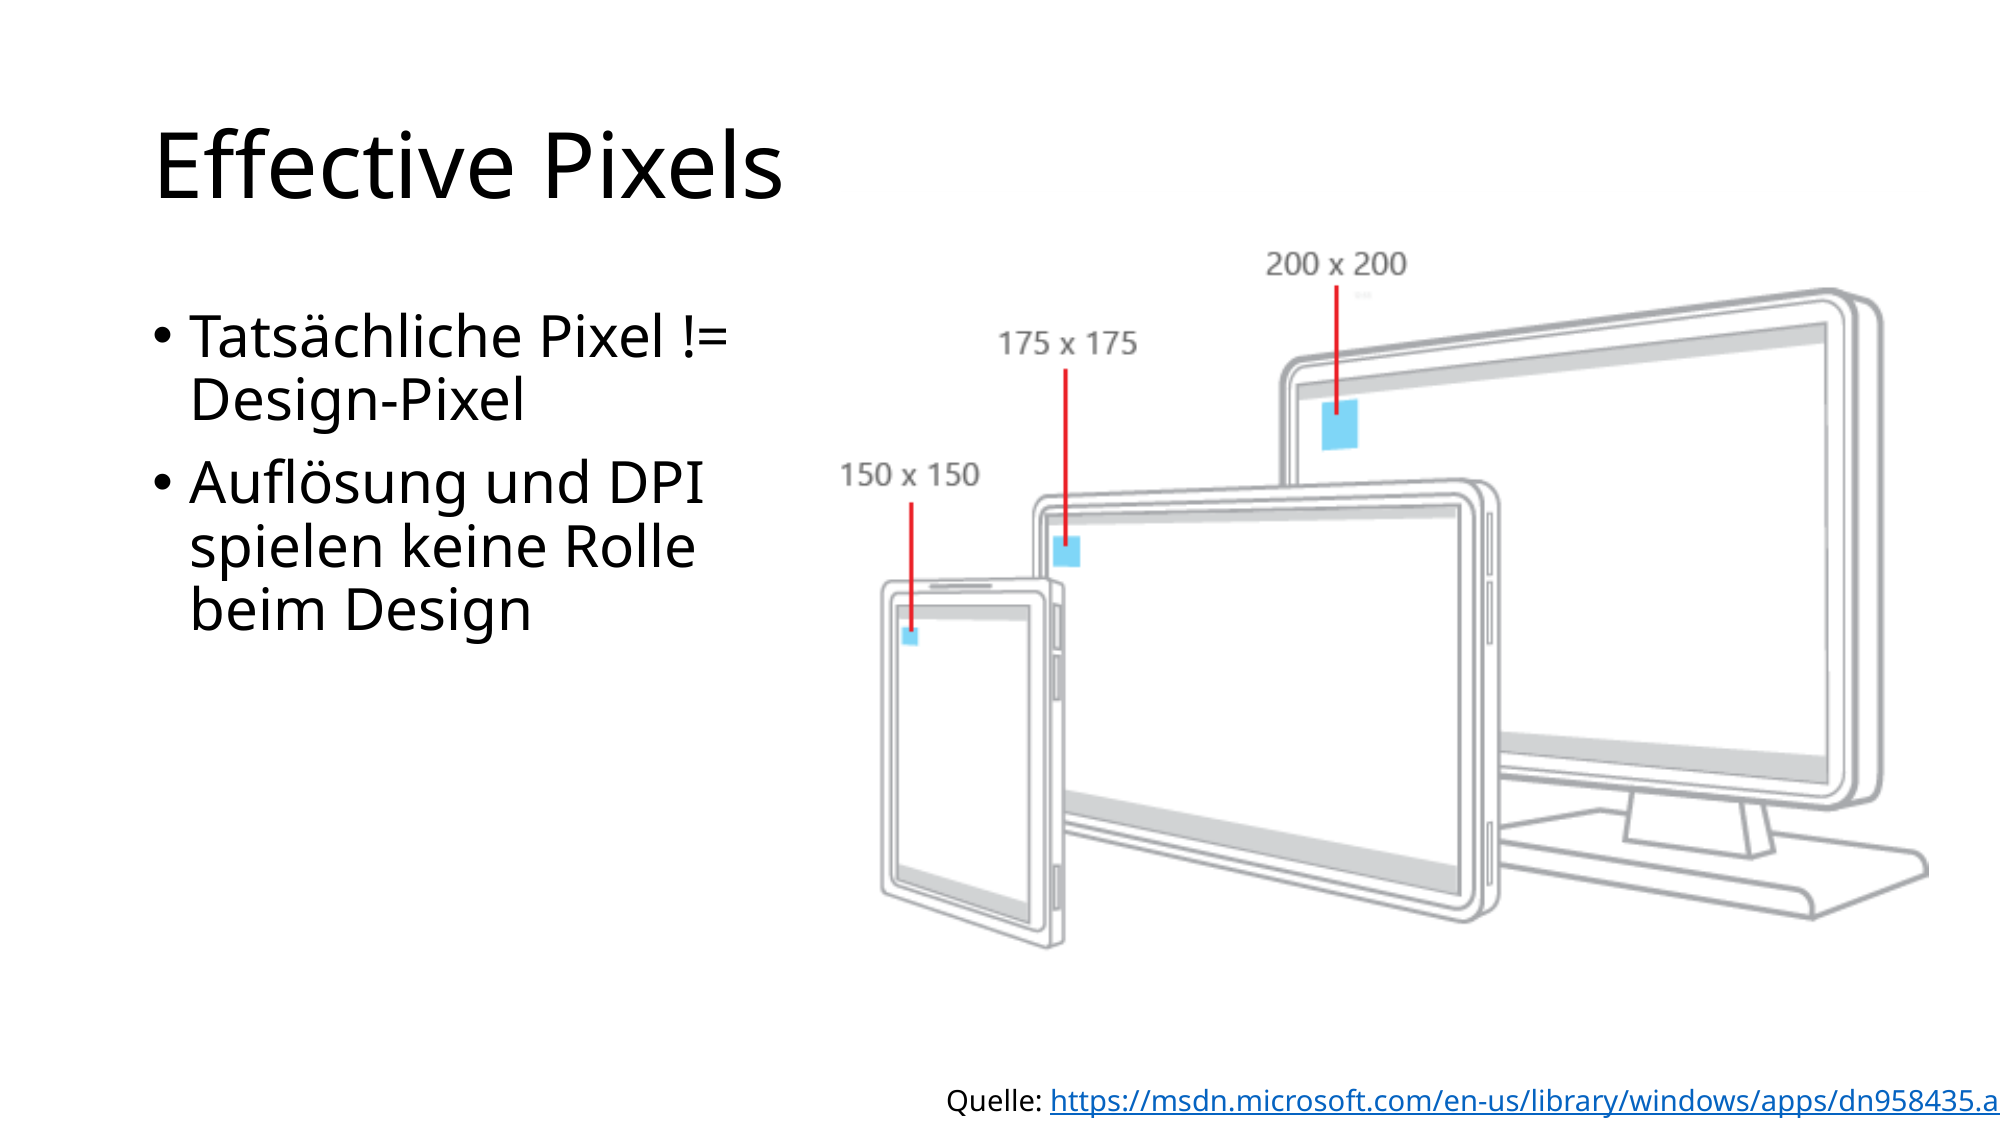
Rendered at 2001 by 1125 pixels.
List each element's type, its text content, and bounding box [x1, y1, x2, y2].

list Tatsächliche Pixel != Design-Pixel Auflösung und DPI spielen keine Rolle beim Design [137, 299, 789, 1014]
title Effective Pixels [137, 59, 1863, 278]
text_box Quelle: https://msdn.microsoft.com/en-us/library/windows/apps/dn958435.aspx [931, 1074, 2000, 1125]
picture [841, 190, 1929, 1014]
